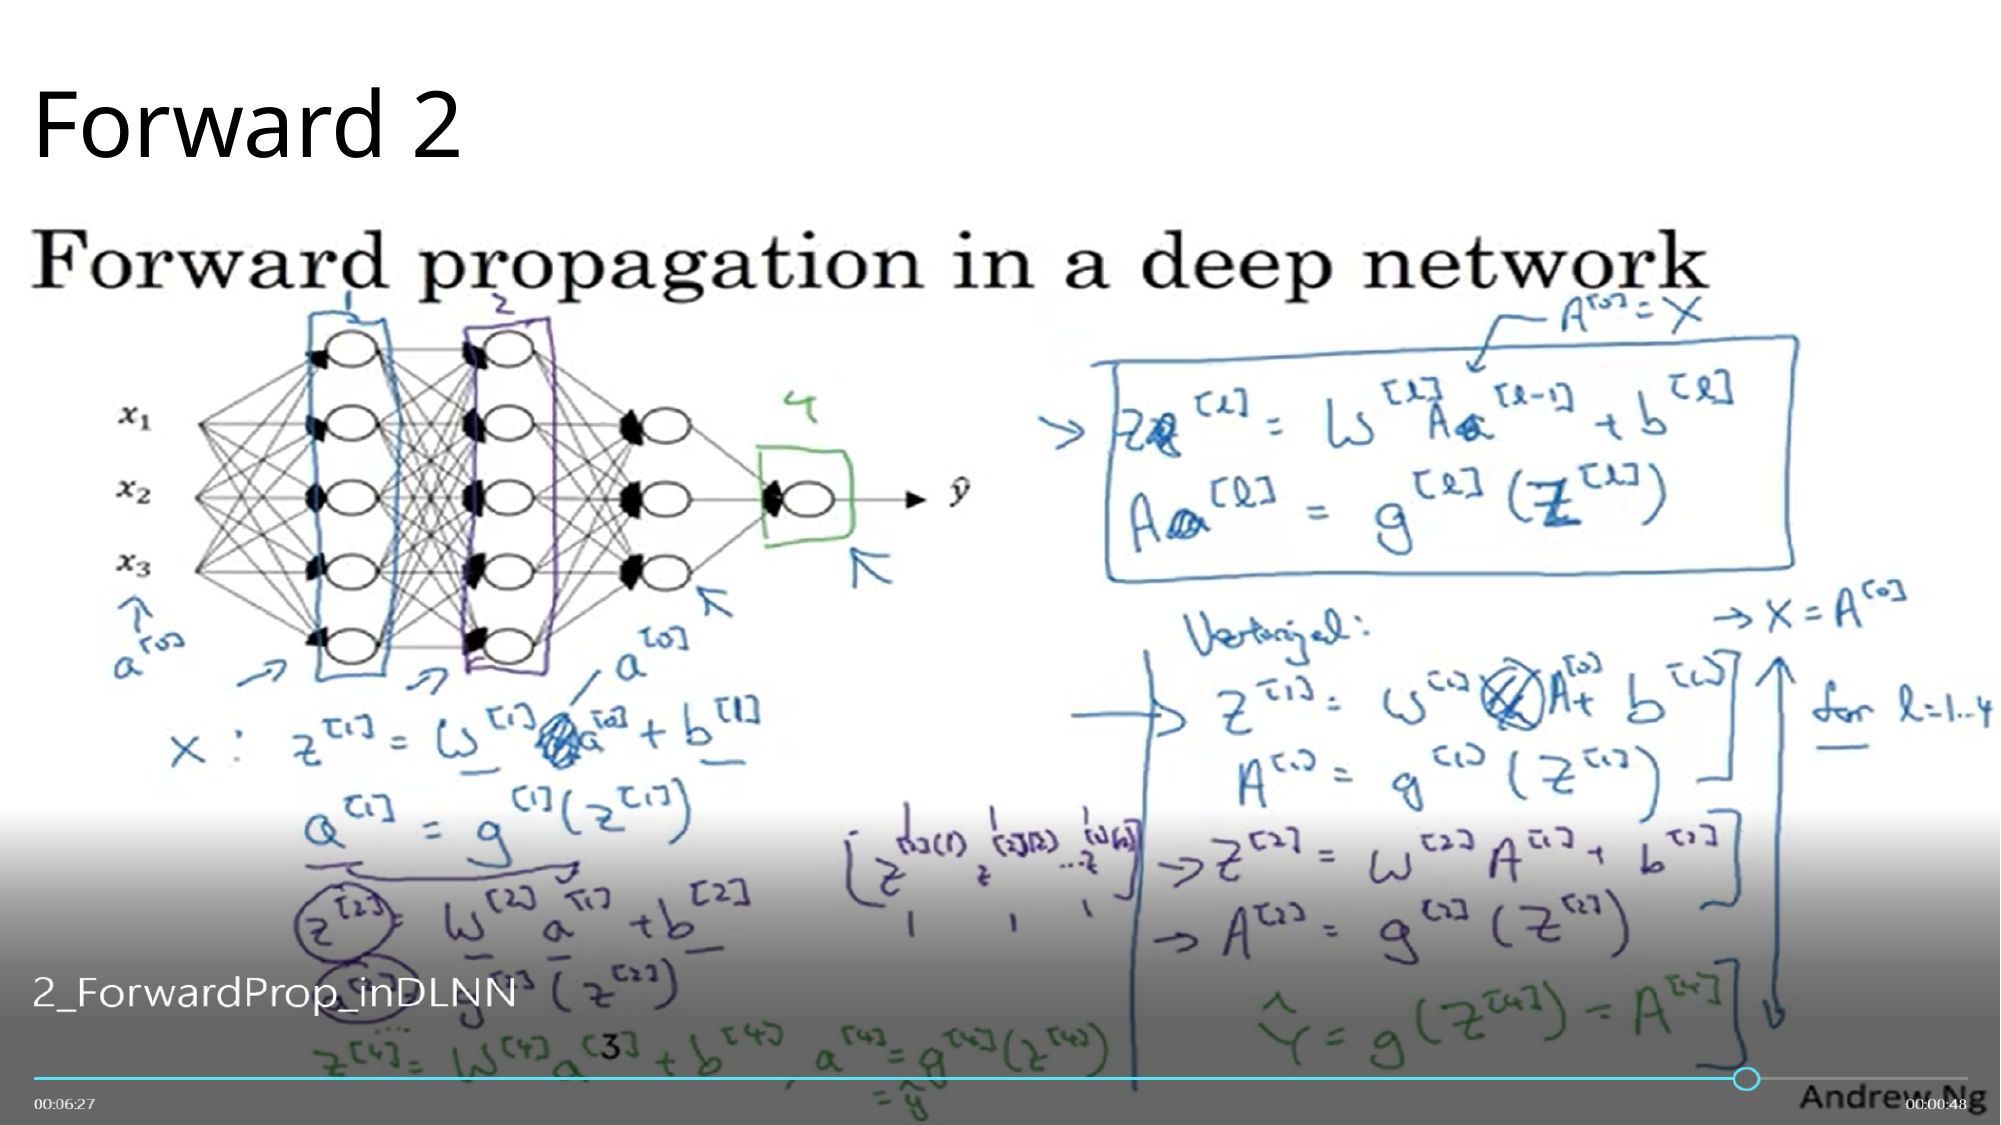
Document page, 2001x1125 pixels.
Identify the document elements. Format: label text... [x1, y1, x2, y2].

title Forward 2 [15, 18, 1741, 158]
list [0, 158, 2000, 1125]
